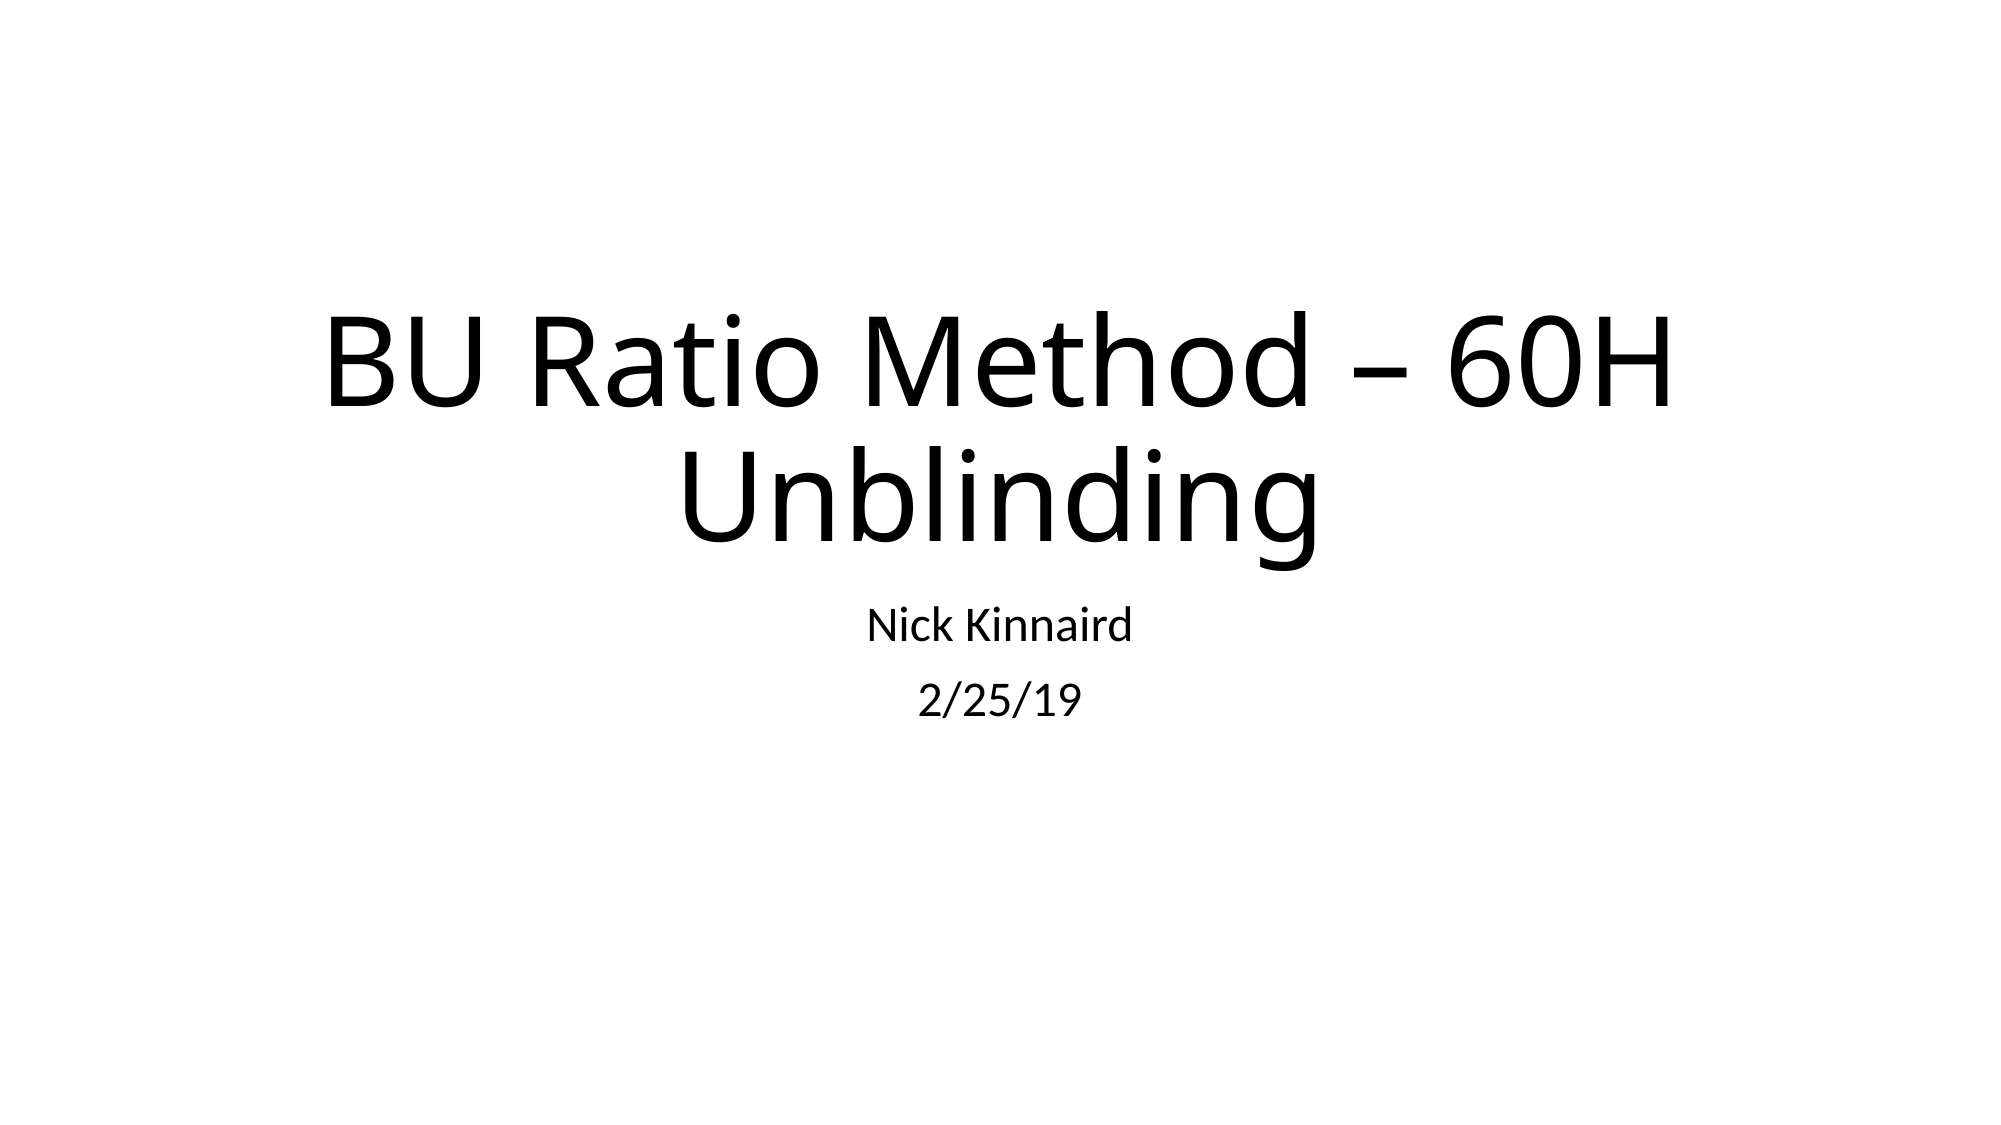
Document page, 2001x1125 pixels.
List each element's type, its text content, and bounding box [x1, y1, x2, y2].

subtitle Nick Kinnaird 2/25/19 [249, 590, 1750, 863]
title BU Ratio Method – 60H Unblinding [249, 184, 1750, 576]
